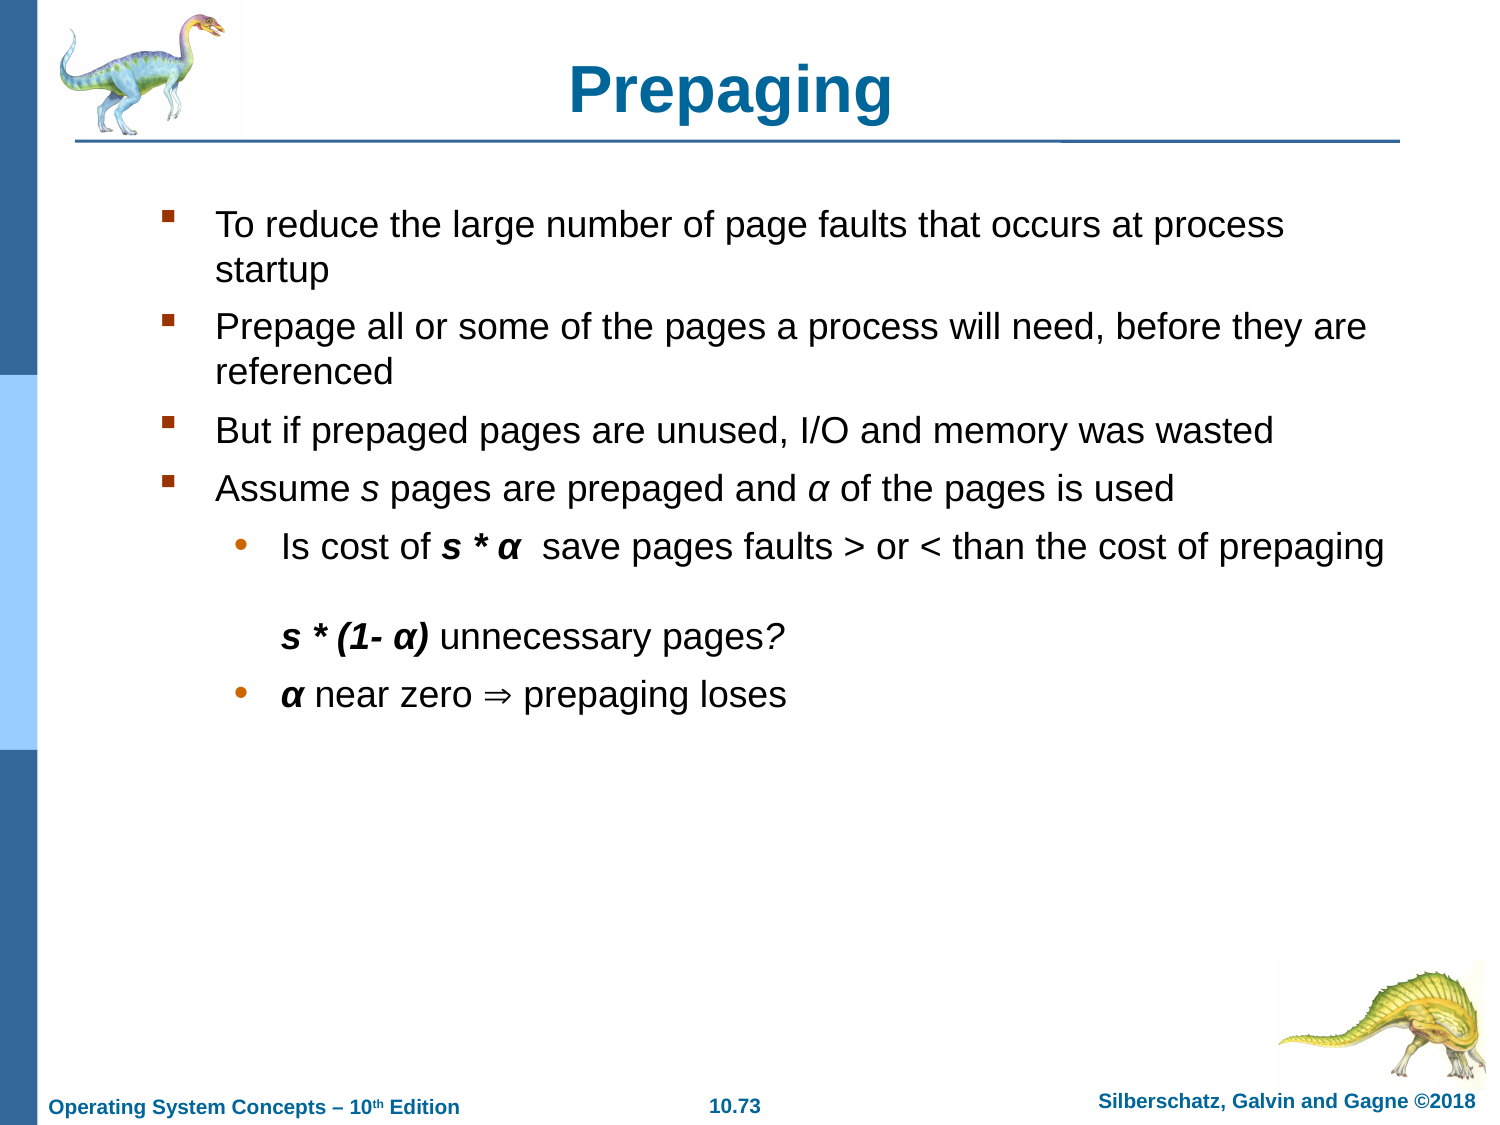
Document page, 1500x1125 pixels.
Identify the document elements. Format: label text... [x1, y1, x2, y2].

list To reduce the large number of page faults that occurs at process startup Prepage all or some of the pages a process will need, before they are referenced But if prepaged pages are unused, I/O and memory was wasted Assume s pages are prepaged and α of the pages is used Is cost of s * α save pages faults > or < than the cost of prepaging s * (1- α) unnecessary pages? α near zero  prepaging loses [143, 191, 1407, 998]
picture [46, 0, 243, 149]
picture [1275, 959, 1486, 1090]
title Prepaging [92, 38, 1371, 134]
